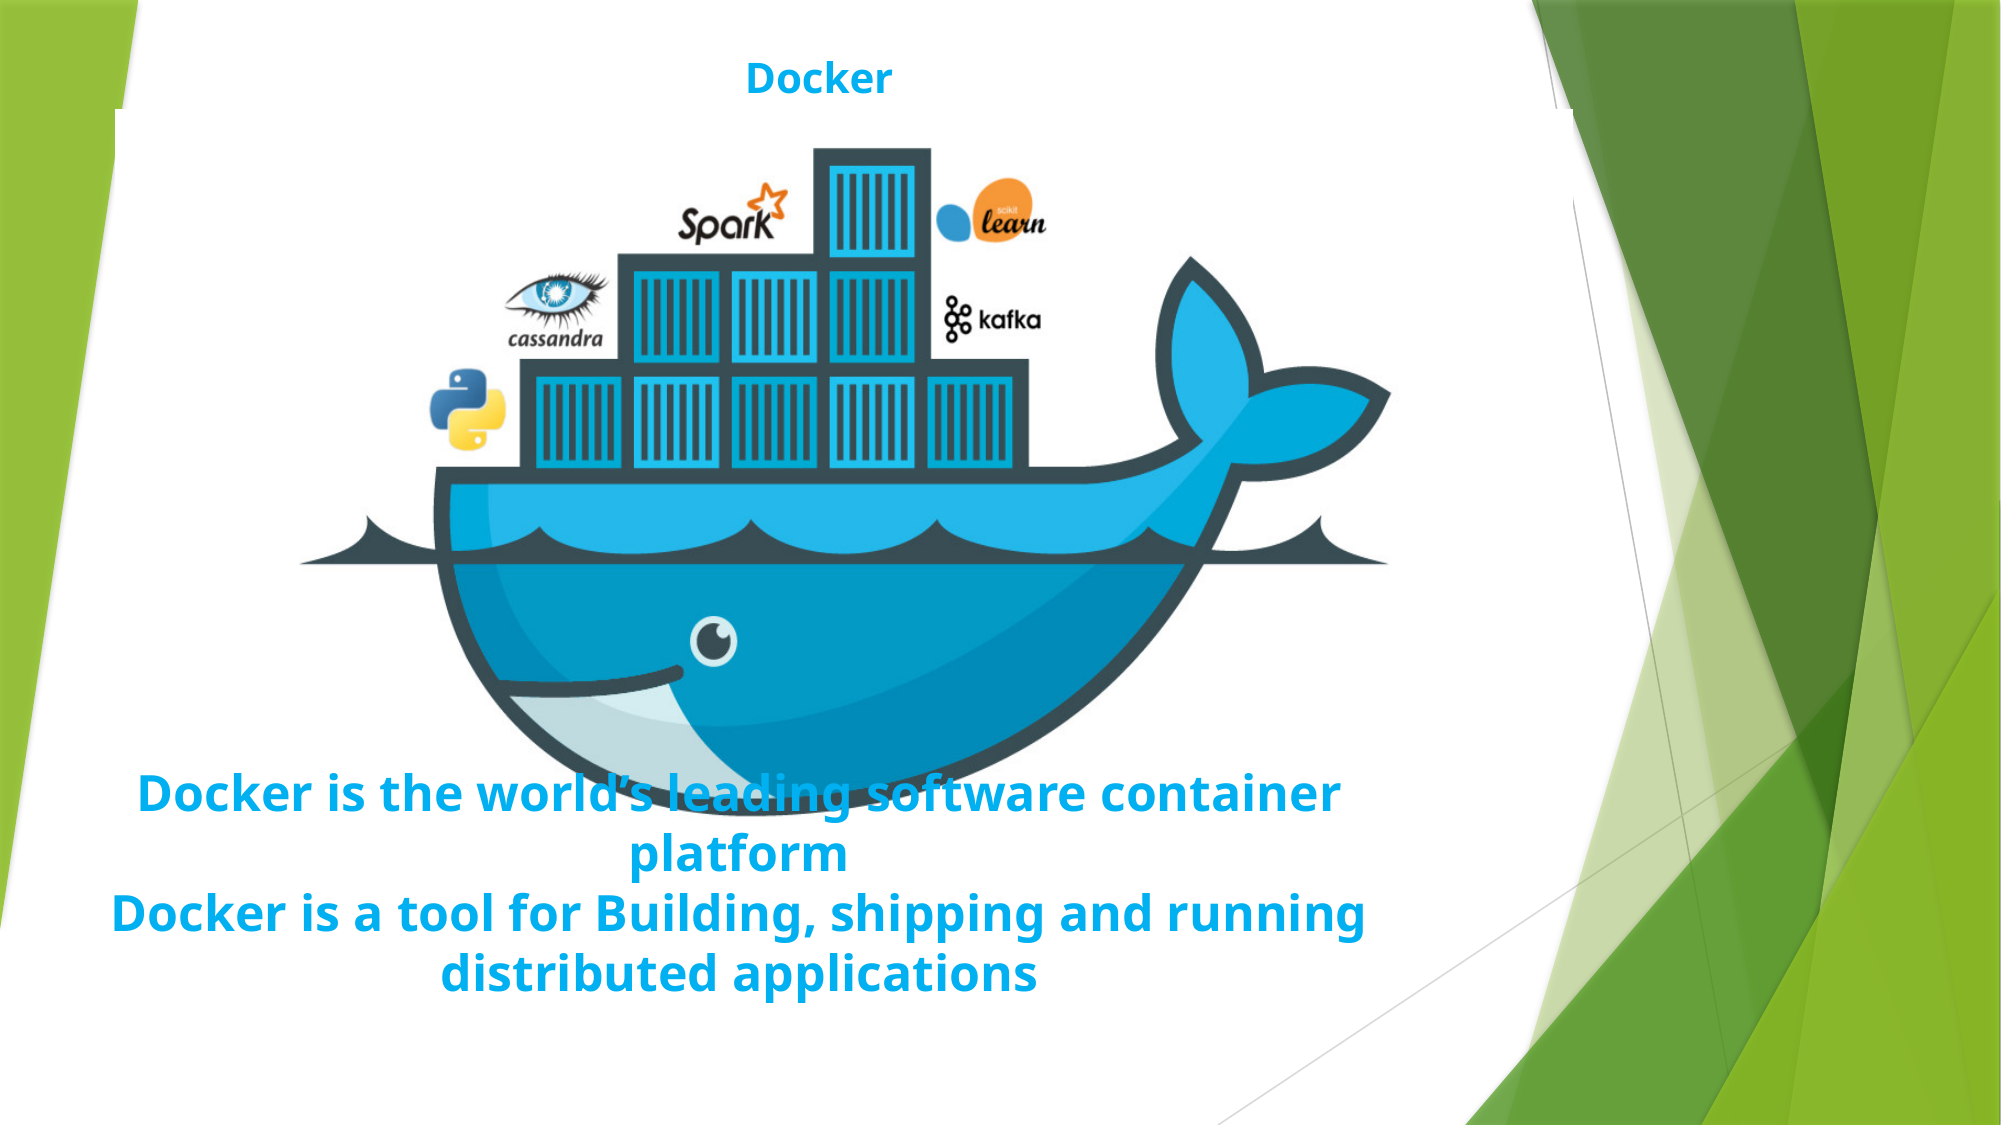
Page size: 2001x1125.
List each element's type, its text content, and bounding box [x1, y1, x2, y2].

picture [114, 108, 1574, 834]
title Docker [383, 43, 1256, 108]
text_box Docker is the world’s leading software container platform Docker is a tool for Building, shipping and running distributed applications [34, 901, 1445, 1069]
